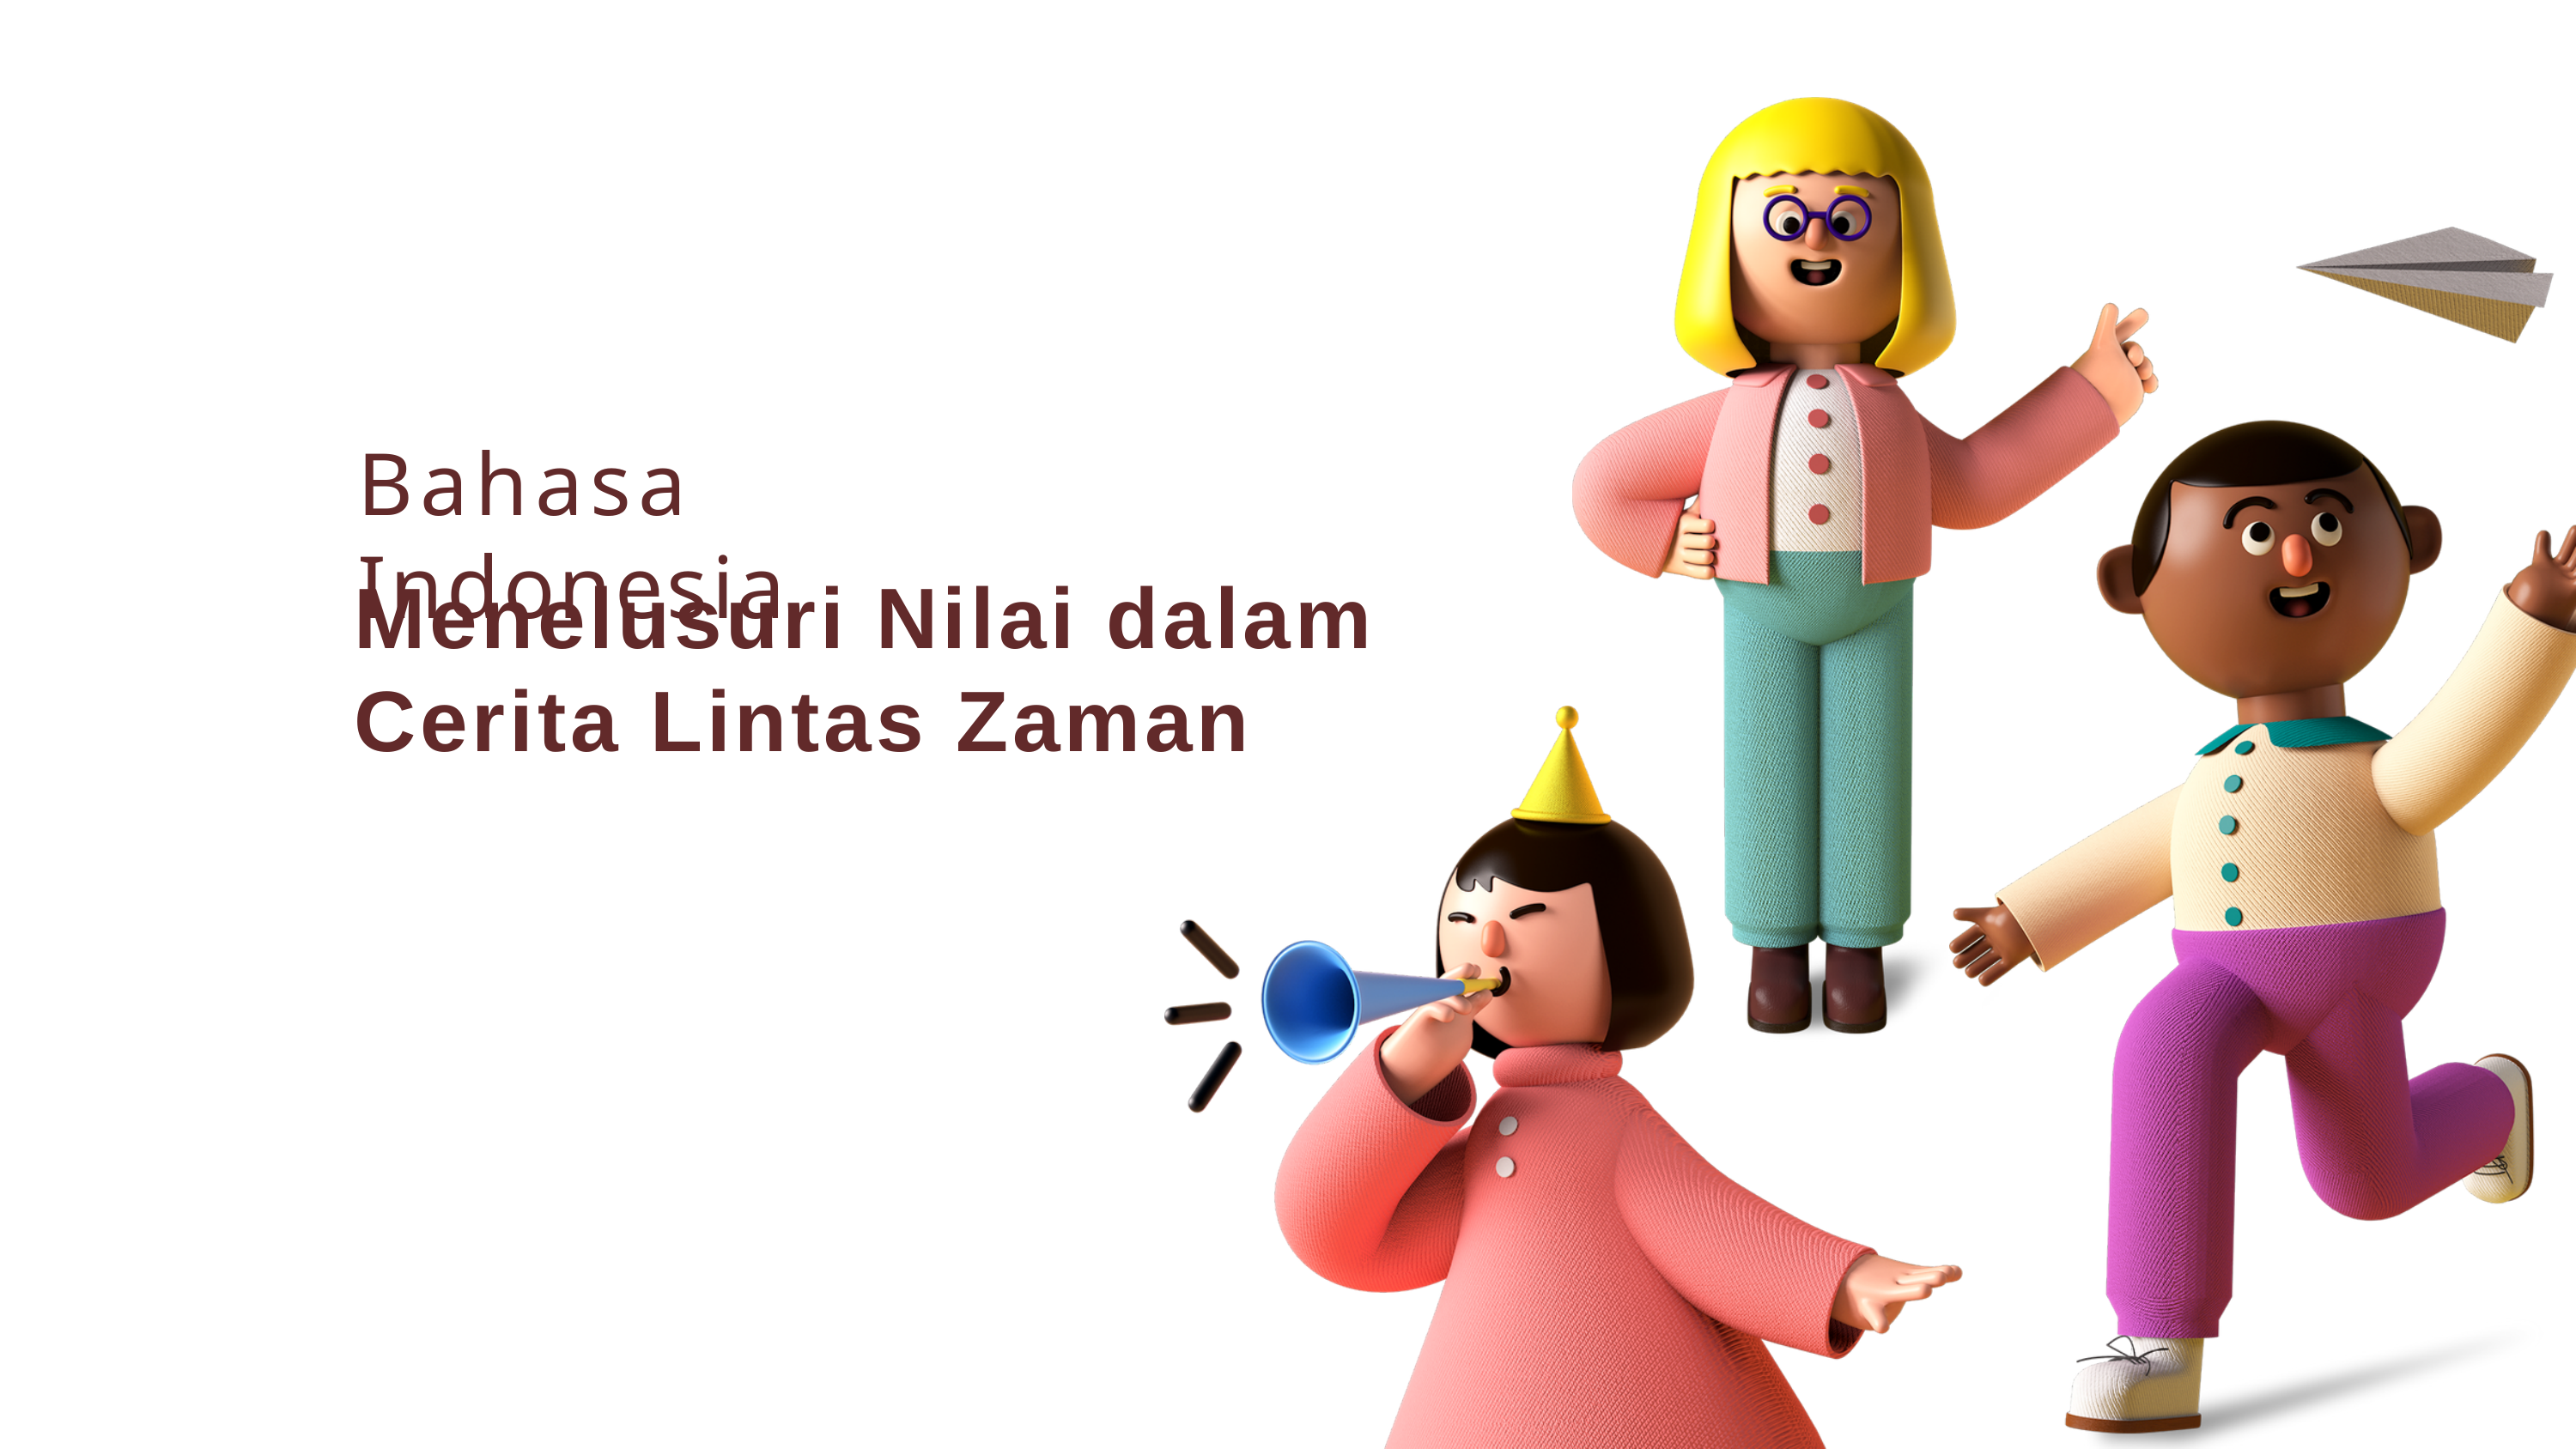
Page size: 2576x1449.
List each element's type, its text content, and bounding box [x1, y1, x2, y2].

text_box Bahasa Indonesia [355, 427, 1088, 636]
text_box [1164, 97, 2576, 1449]
text_box Menelusuri Nilai dalam Cerita Lintas Zaman [352, 561, 1160, 769]
